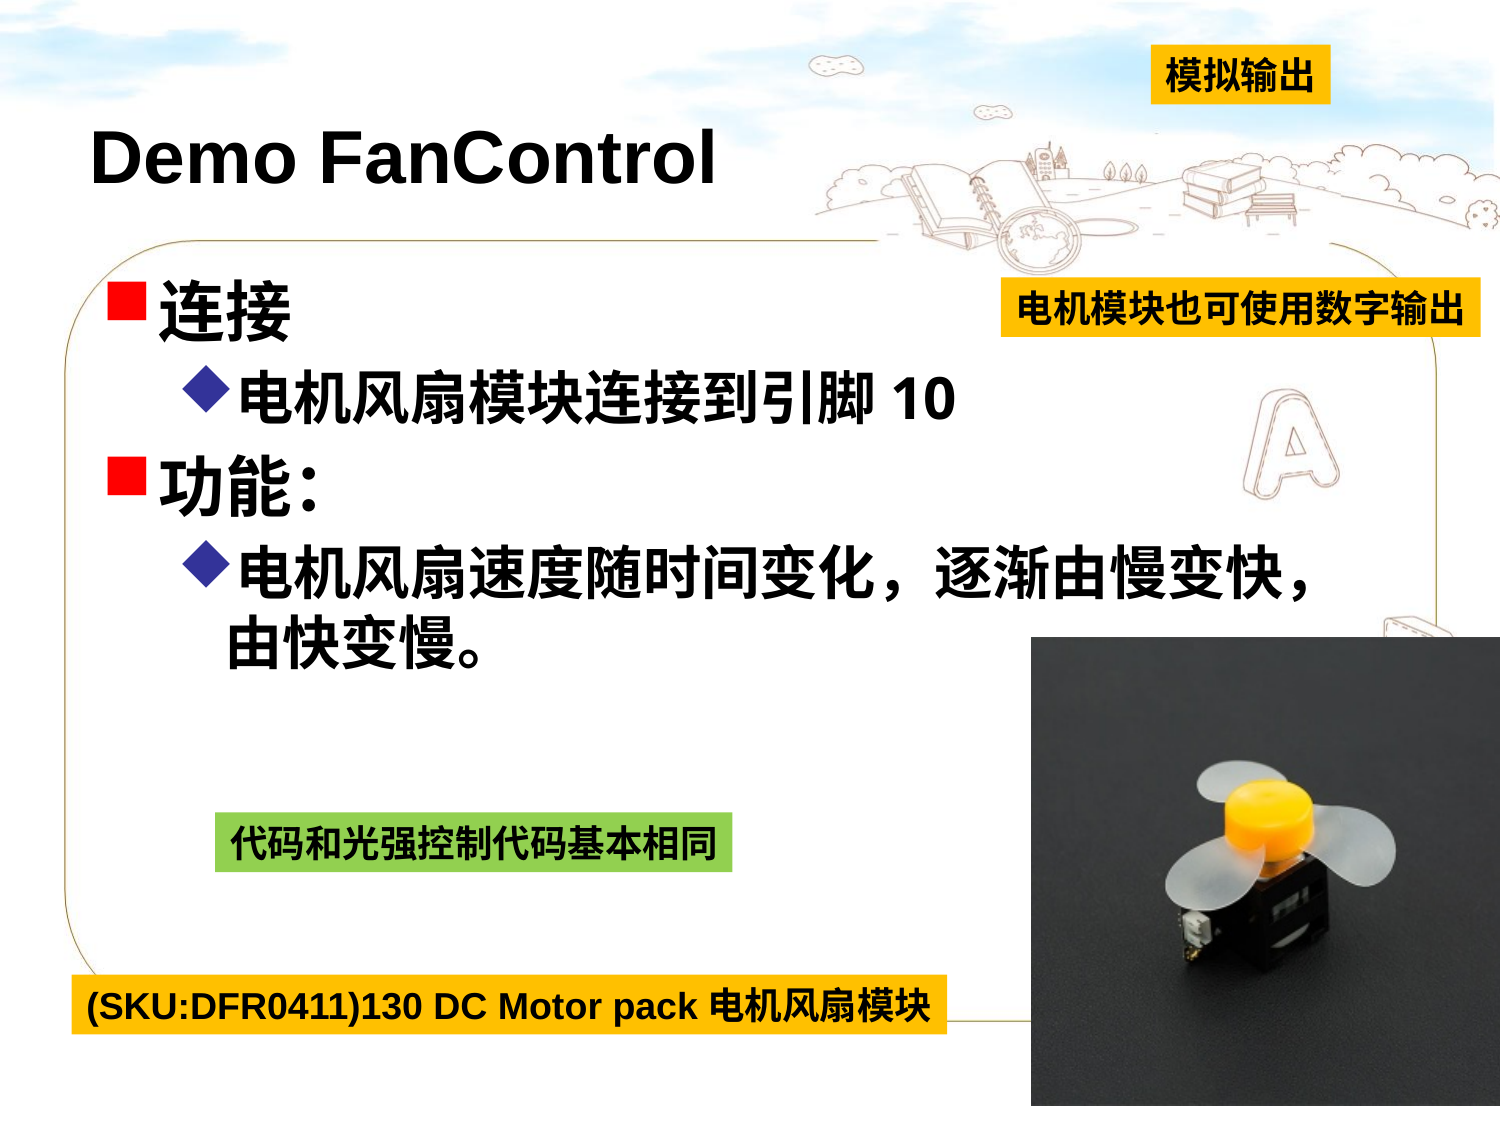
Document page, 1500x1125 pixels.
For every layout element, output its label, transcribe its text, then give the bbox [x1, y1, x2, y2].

text_box 电机模块也可使用数字输出 [1000, 277, 1481, 337]
text_box 模拟输出 [1150, 44, 1331, 105]
text_box (SKU:DFR0411)130 DC Motor pack电机风扇模块 [71, 974, 948, 1035]
text_box 代码和光强控制代码基本相同 [215, 812, 733, 873]
picture [0, 0, 1500, 1125]
title Demo FanControl [74, 74, 1426, 233]
list 连接 电机风扇模块连接到引脚10 功能： 电机风扇速度随时间变化，逐渐由慢变快，由快变慢。 [87, 262, 1388, 1006]
